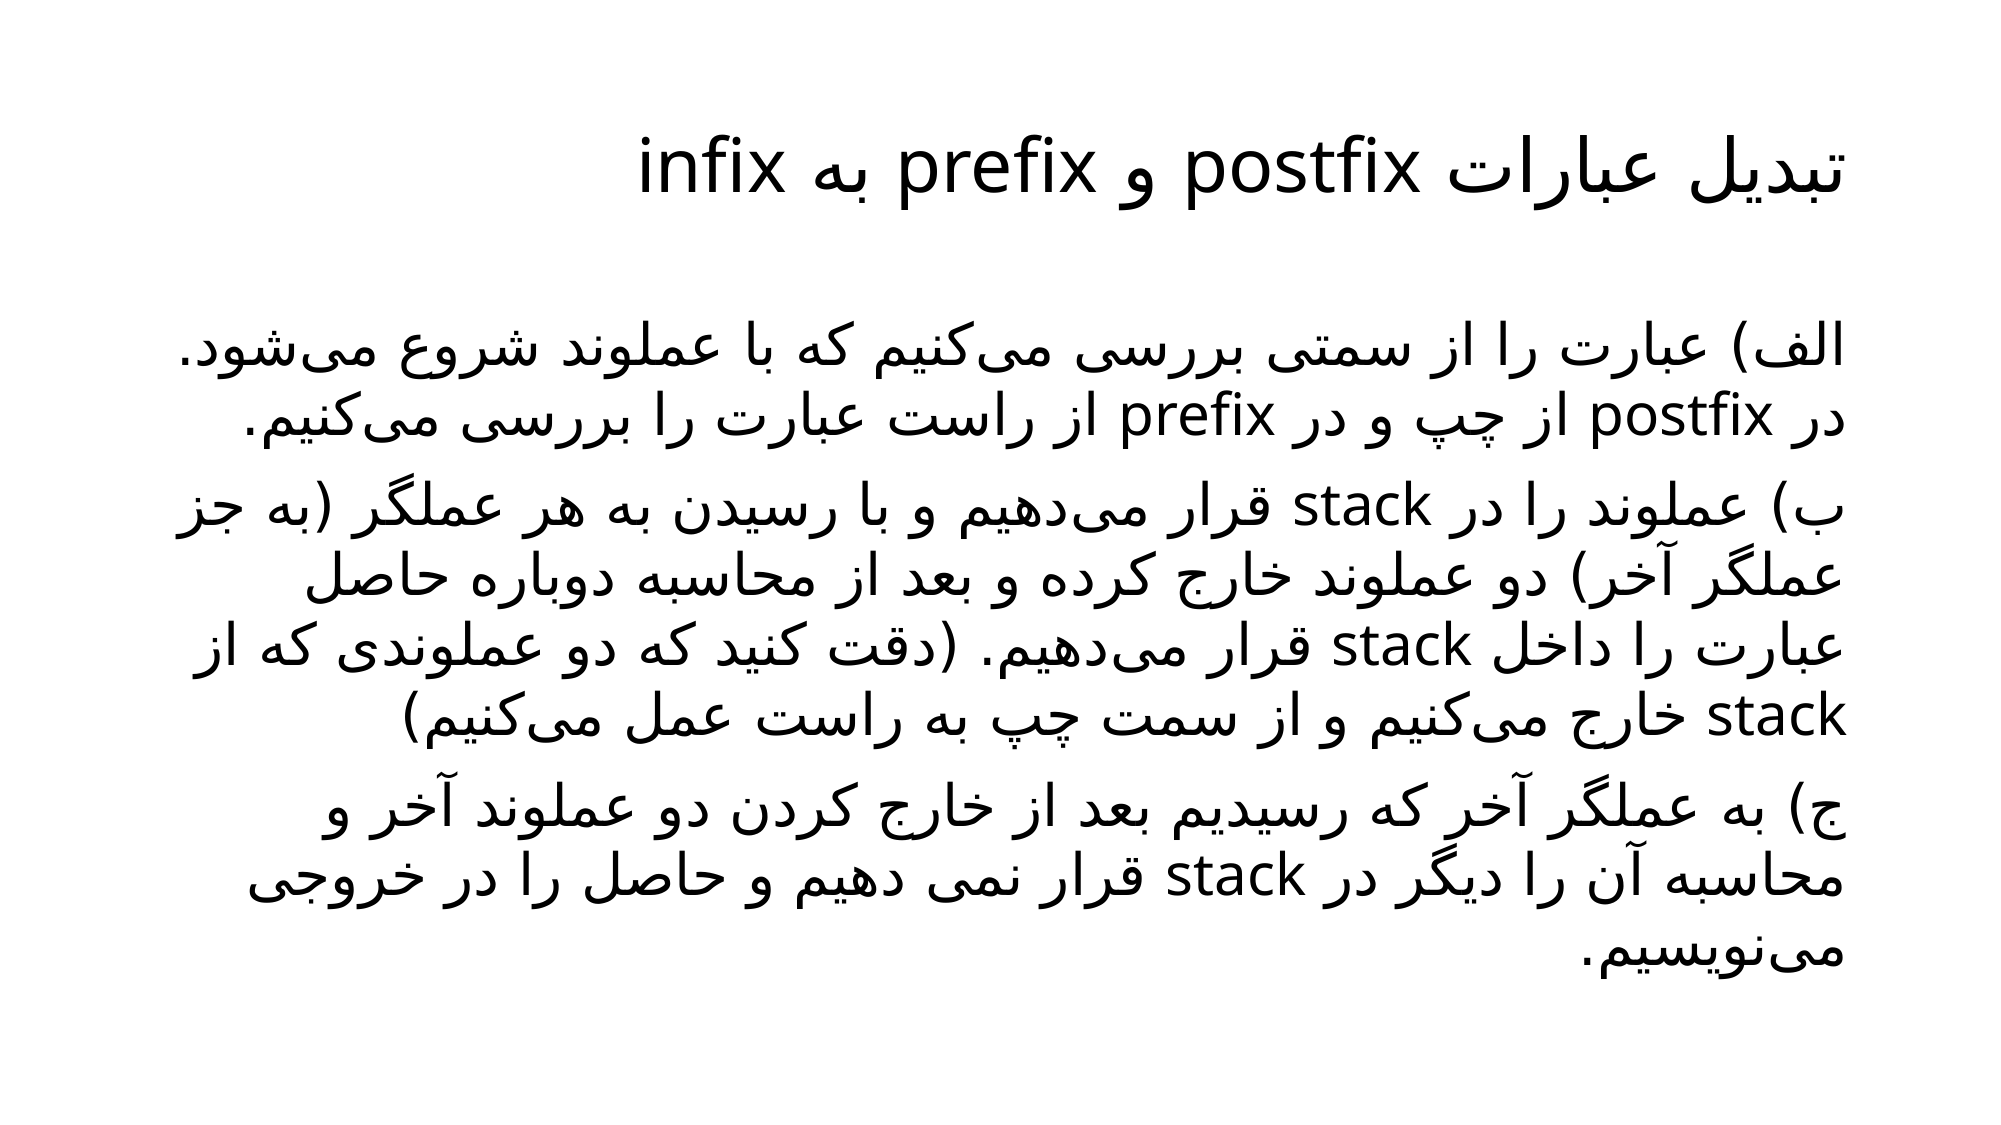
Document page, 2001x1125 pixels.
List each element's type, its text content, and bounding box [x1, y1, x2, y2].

list الف) عبارت را از سمتی بررسی می‌کنیم که با عملوند شروع می‌شود. در postfix از چپ و در prefix از راست عبارت را بررسی می‌کنيم. ب) عملوند را در stack قرار می‌دهیم و با رسیدن به هر عملگر (به جز عملگر آخر) دو عملوند خارج کرده و بعد از محاسبه دوباره حاصل عبارت را داخل stack قرار می‌دهيم. (دقت کنید که دو عملوندی که از stack خارج می‌کنیم و از سمت چپ به راست عمل می‌کنیم) ج) به عملگر آخر که رسیدیم بعد از خارج کردن دو عملوند آخر و محاسبه آن را دیگر در stack قرار نمی دهیم و حاصل را در خروجی می‌نويسیم. [137, 299, 1863, 1014]
title تبدیل عبارات postfix و prefix به infix [137, 59, 1863, 278]
